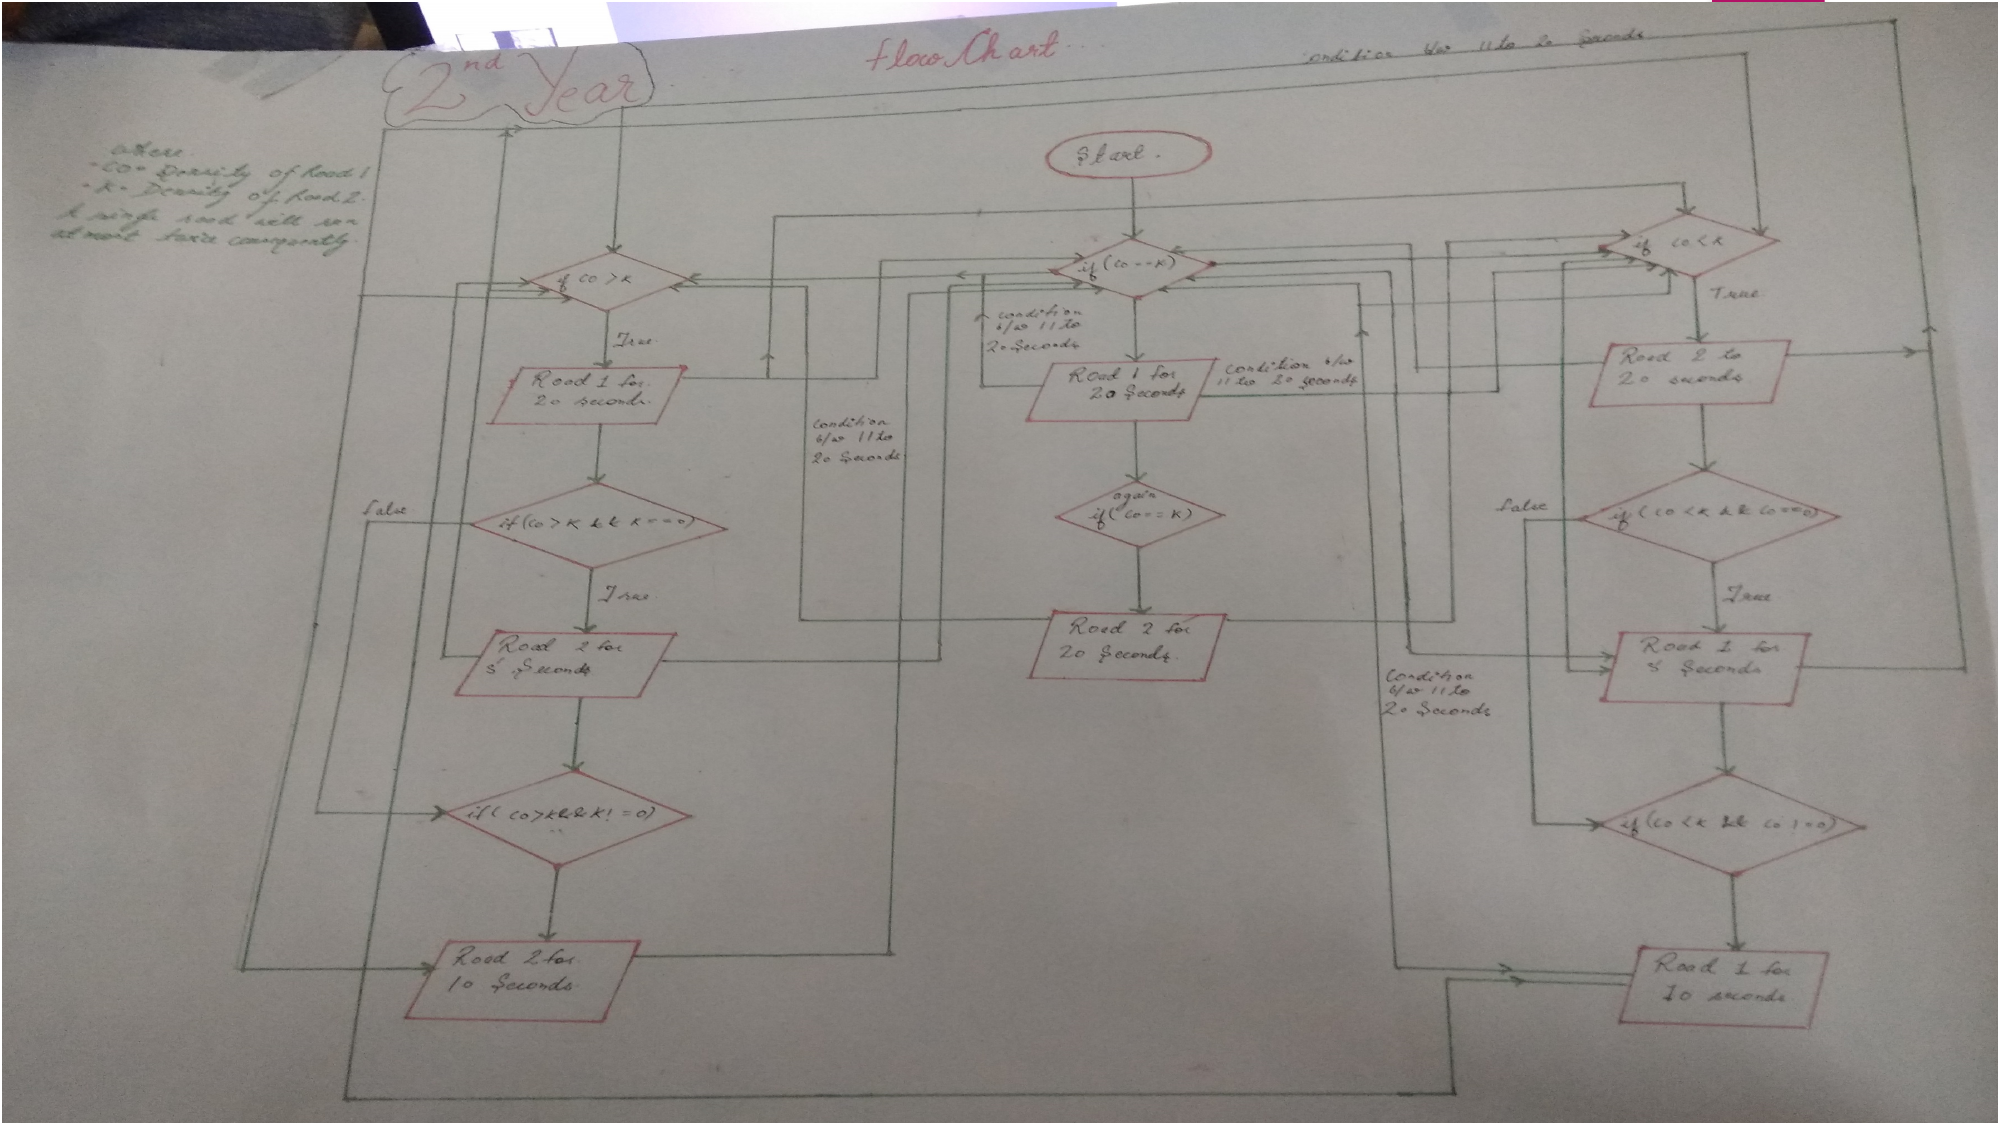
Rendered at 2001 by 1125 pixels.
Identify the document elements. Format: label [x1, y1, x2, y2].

list [2, 2, 1998, 1123]
